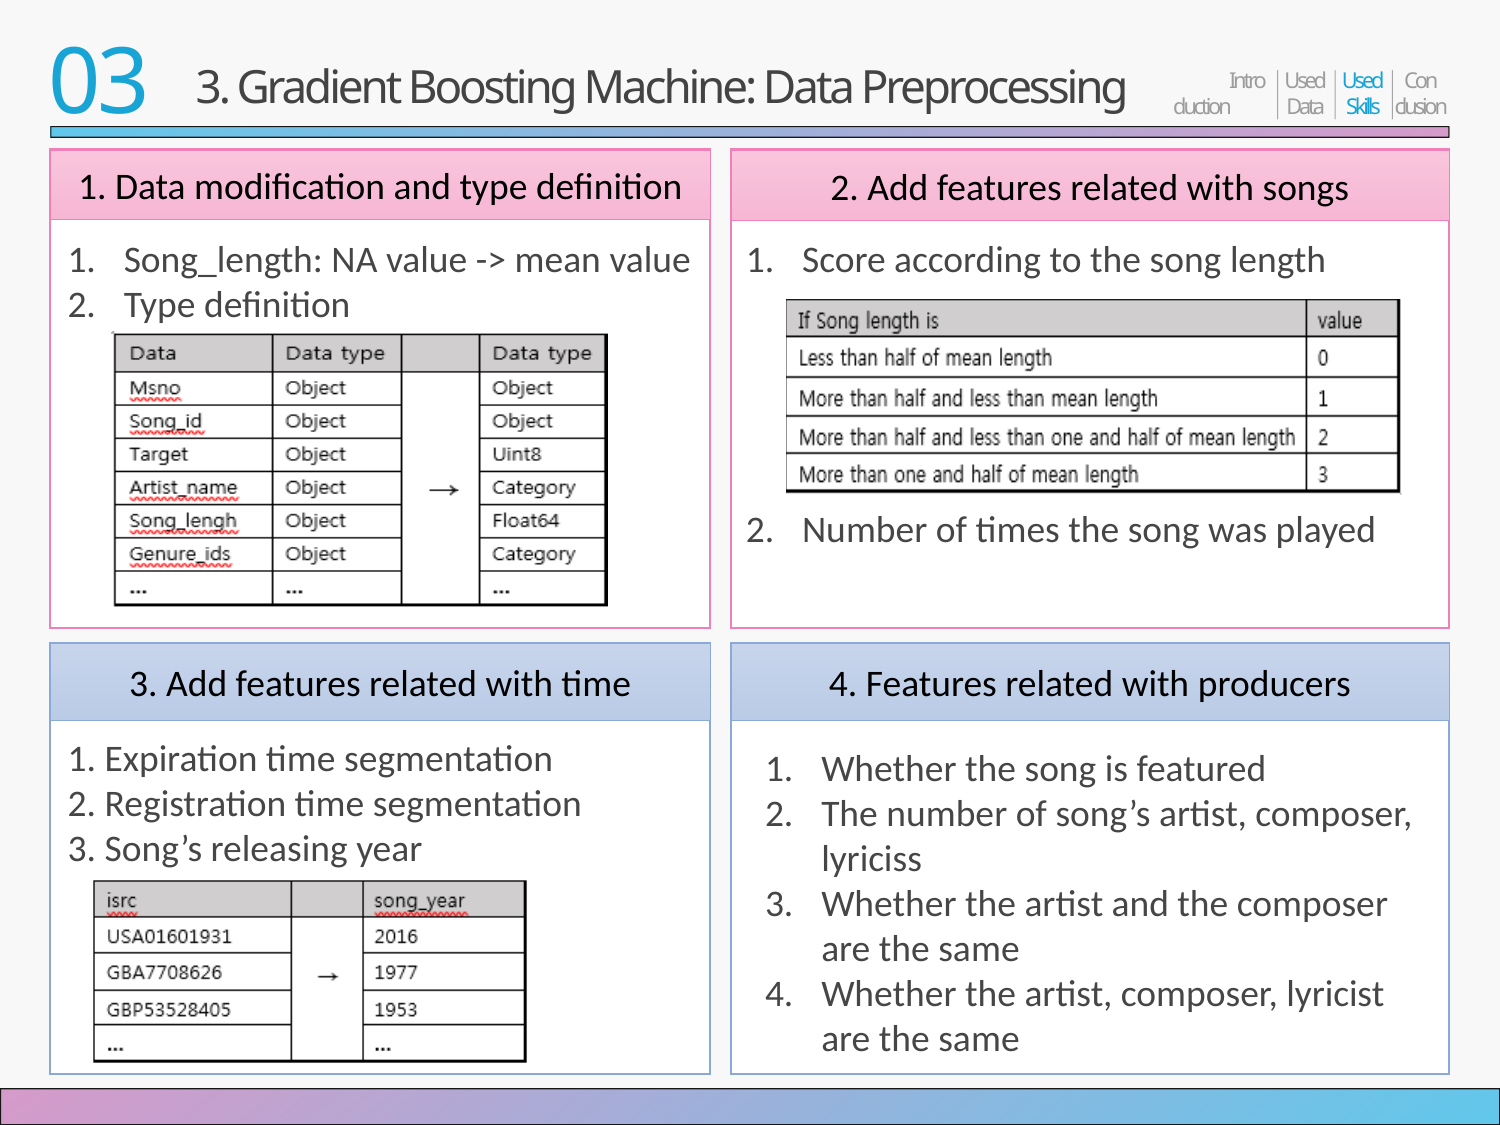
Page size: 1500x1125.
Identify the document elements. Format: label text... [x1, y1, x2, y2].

text_box Intro duction [1158, 59, 1269, 127]
text_box 03 [33, 14, 166, 140]
text_box [166, 125, 1450, 139]
picture [786, 299, 1402, 495]
text_box Con clusion [1379, 59, 1463, 127]
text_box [50, 149, 711, 629]
text_box Used Data [1269, 59, 1327, 127]
text_box Score according to the song length Number of times the song was played [731, 227, 1405, 603]
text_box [50, 643, 711, 1074]
text_box [730, 221, 1450, 629]
text_box [0, 1087, 1500, 1125]
picture [91, 879, 530, 1067]
text_box Used Skills [1327, 59, 1379, 127]
picture [111, 331, 608, 608]
text_box 3. Gradient Boosting Machine: Data Preprocessing [180, 50, 1144, 120]
text_box 2. Add features related with songs [730, 150, 1450, 221]
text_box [730, 643, 1450, 1074]
